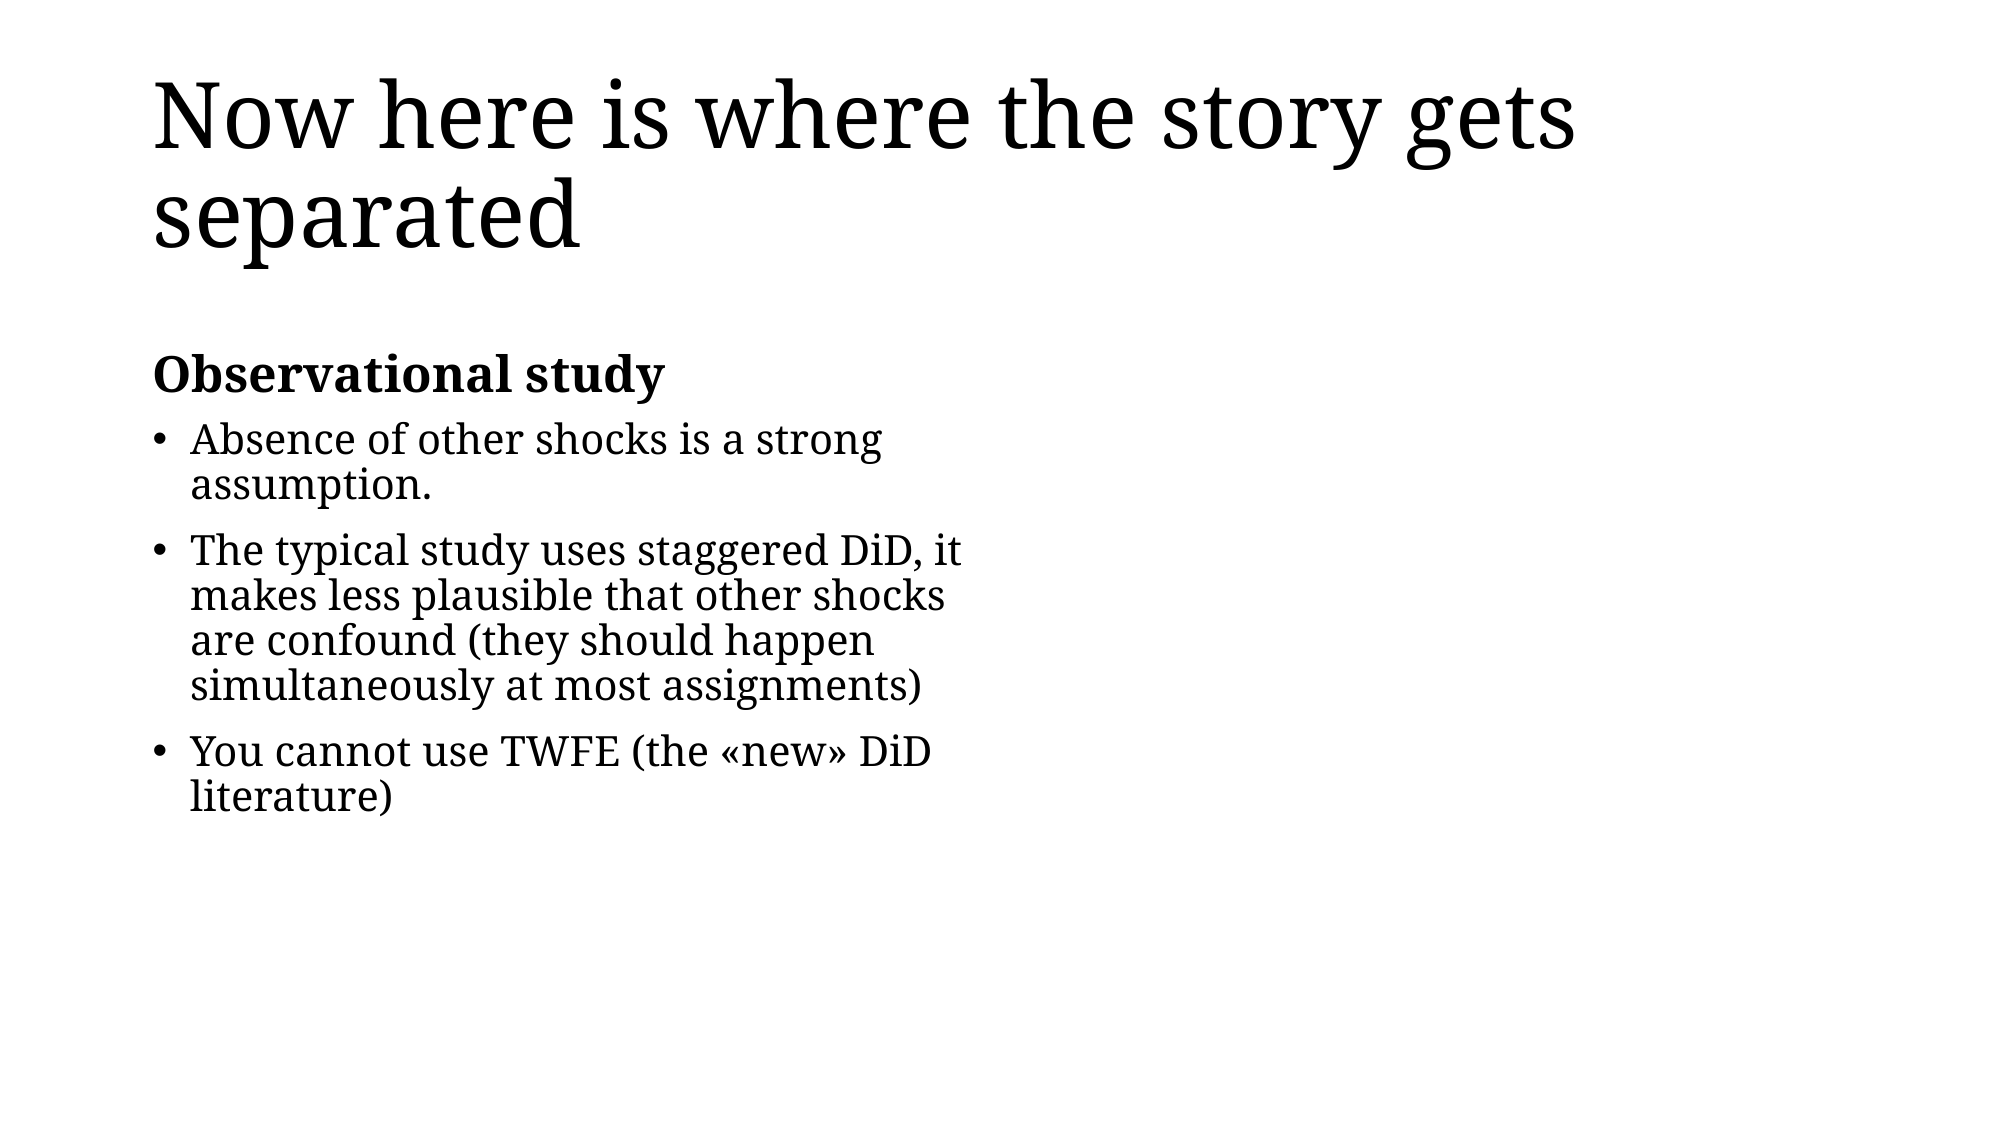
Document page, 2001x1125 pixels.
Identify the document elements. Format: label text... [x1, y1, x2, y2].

list Absence of other shocks is a strong assumption. The typical study uses staggered DiD, it makes less plausible that other shocks are confound (they should happen simultaneously at most assignments) You cannot use TWFE (the «new» DiD literature) [137, 410, 984, 1016]
title Now here is where the story gets separated [137, 59, 1863, 278]
list Observational study [137, 275, 984, 410]
